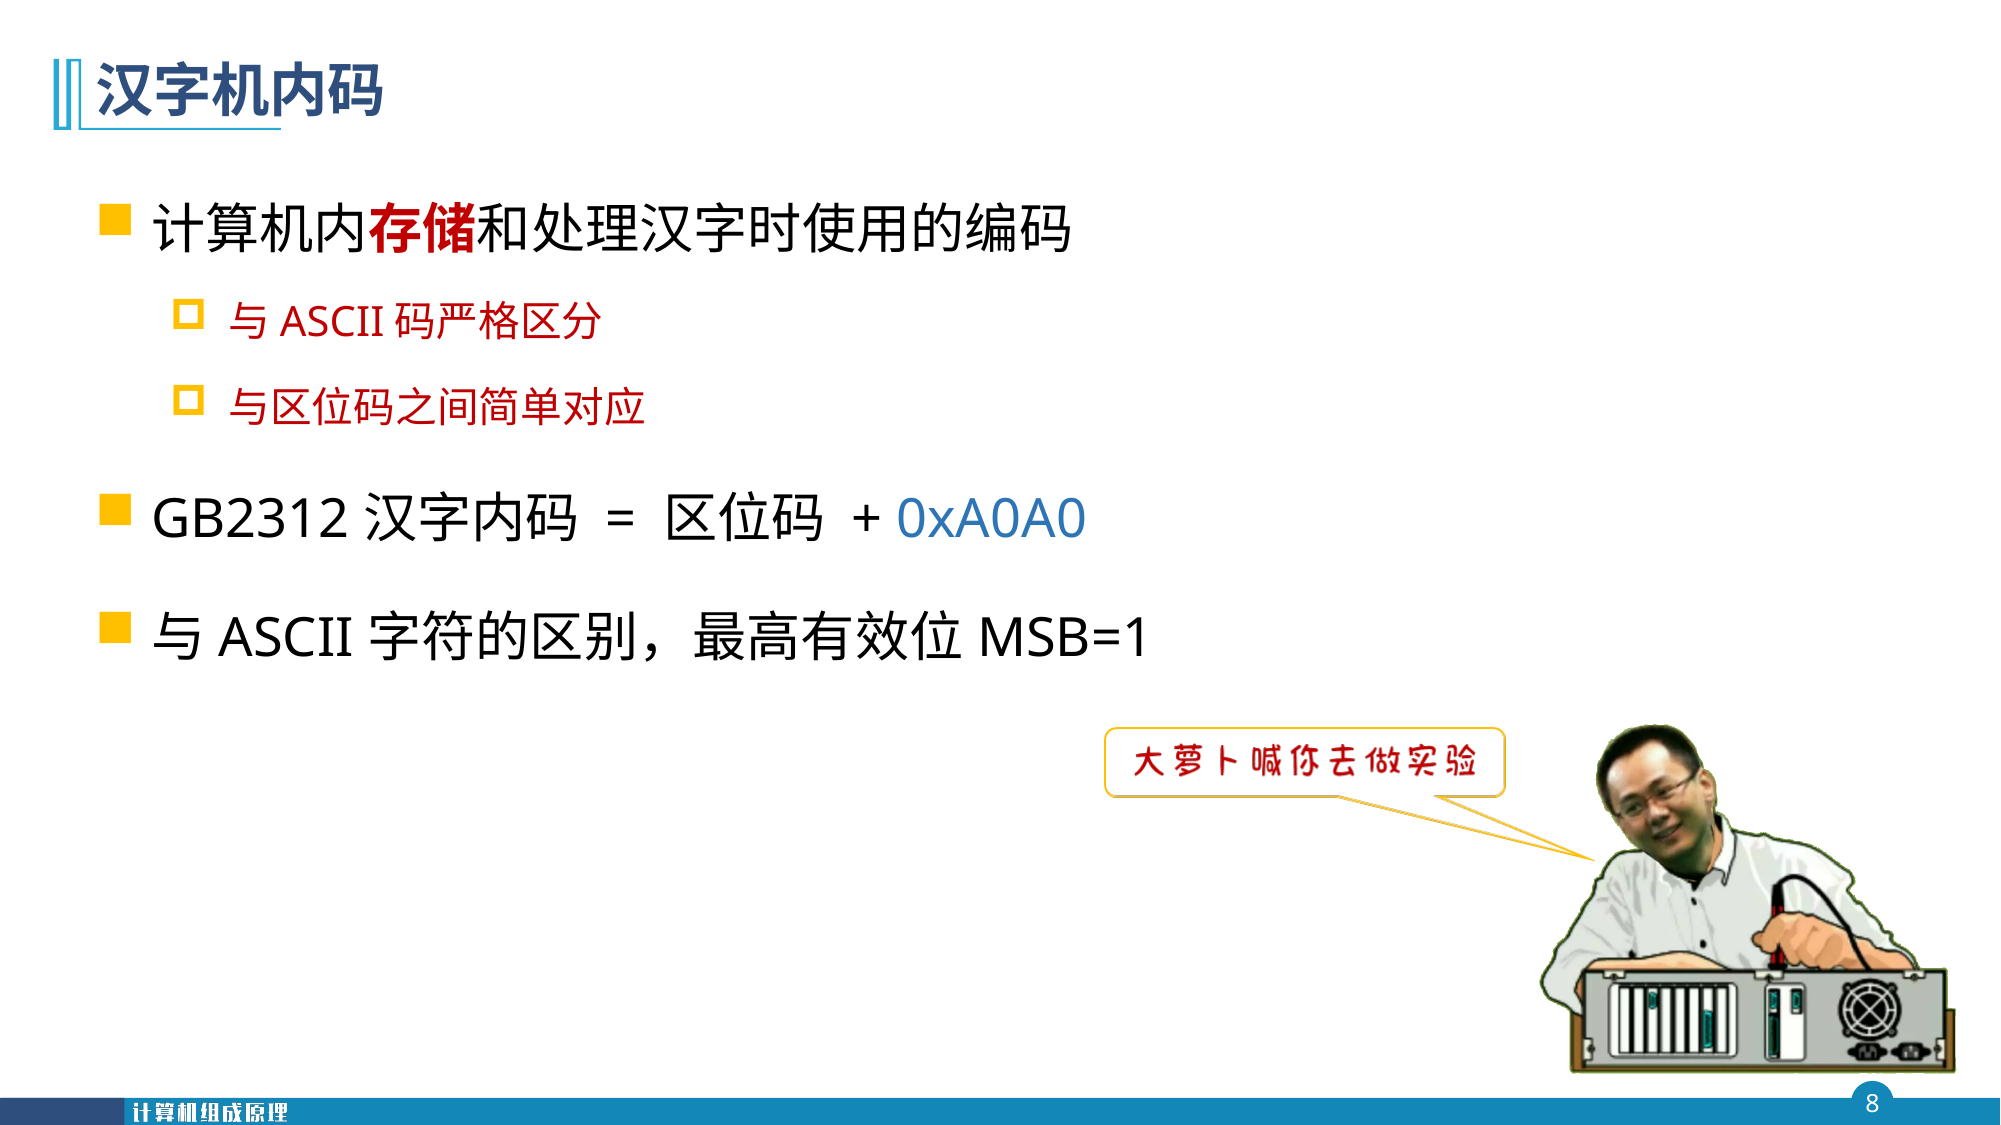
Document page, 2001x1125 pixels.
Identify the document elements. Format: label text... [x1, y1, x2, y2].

list 计算机内存储和处理汉字时使用的编码 与ASCII码严格区分 与区位码之间简单对应 GB2312汉字内码 = 区位码 + 0xA0A0 与ASCII字符的区别，最高有效位MSB=1 [80, 154, 1805, 1080]
title 汉字机内码 [80, 42, 1805, 144]
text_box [1104, 701, 2000, 1080]
